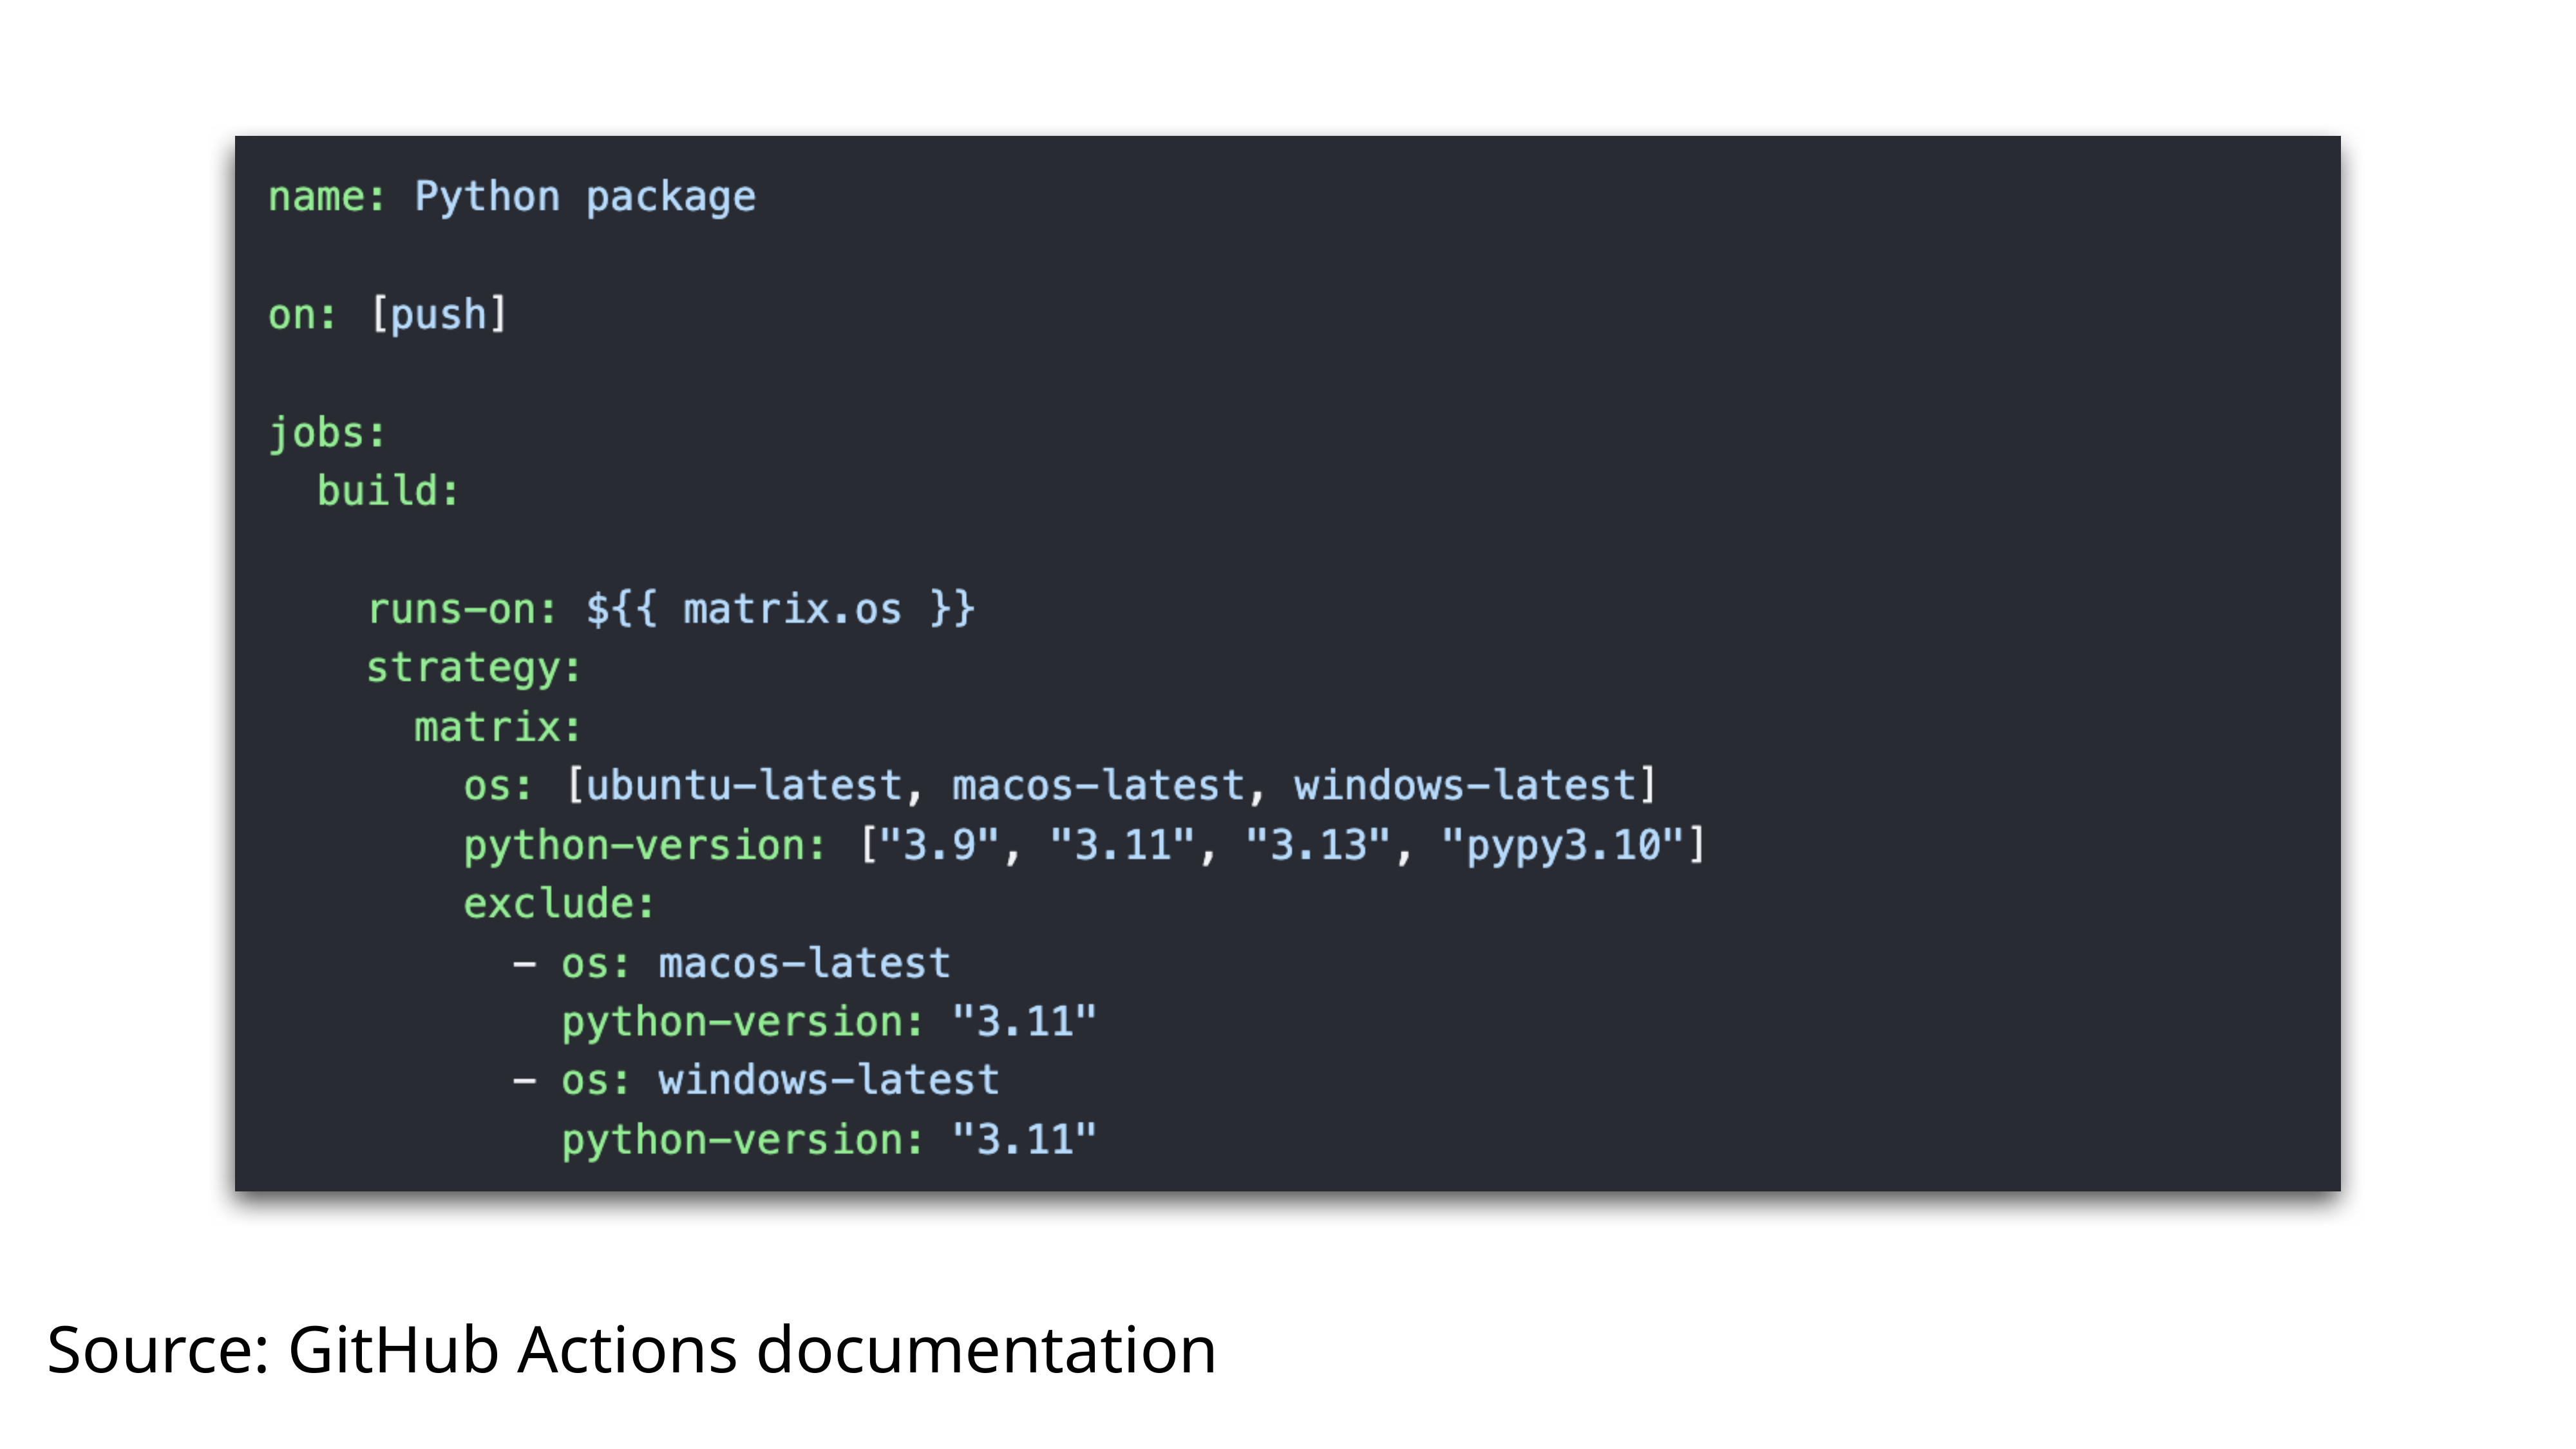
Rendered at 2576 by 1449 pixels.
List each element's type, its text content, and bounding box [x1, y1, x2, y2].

picture [234, 136, 2342, 1191]
text_box Source: GitHub Actions documentation [41, 1311, 1226, 1392]
